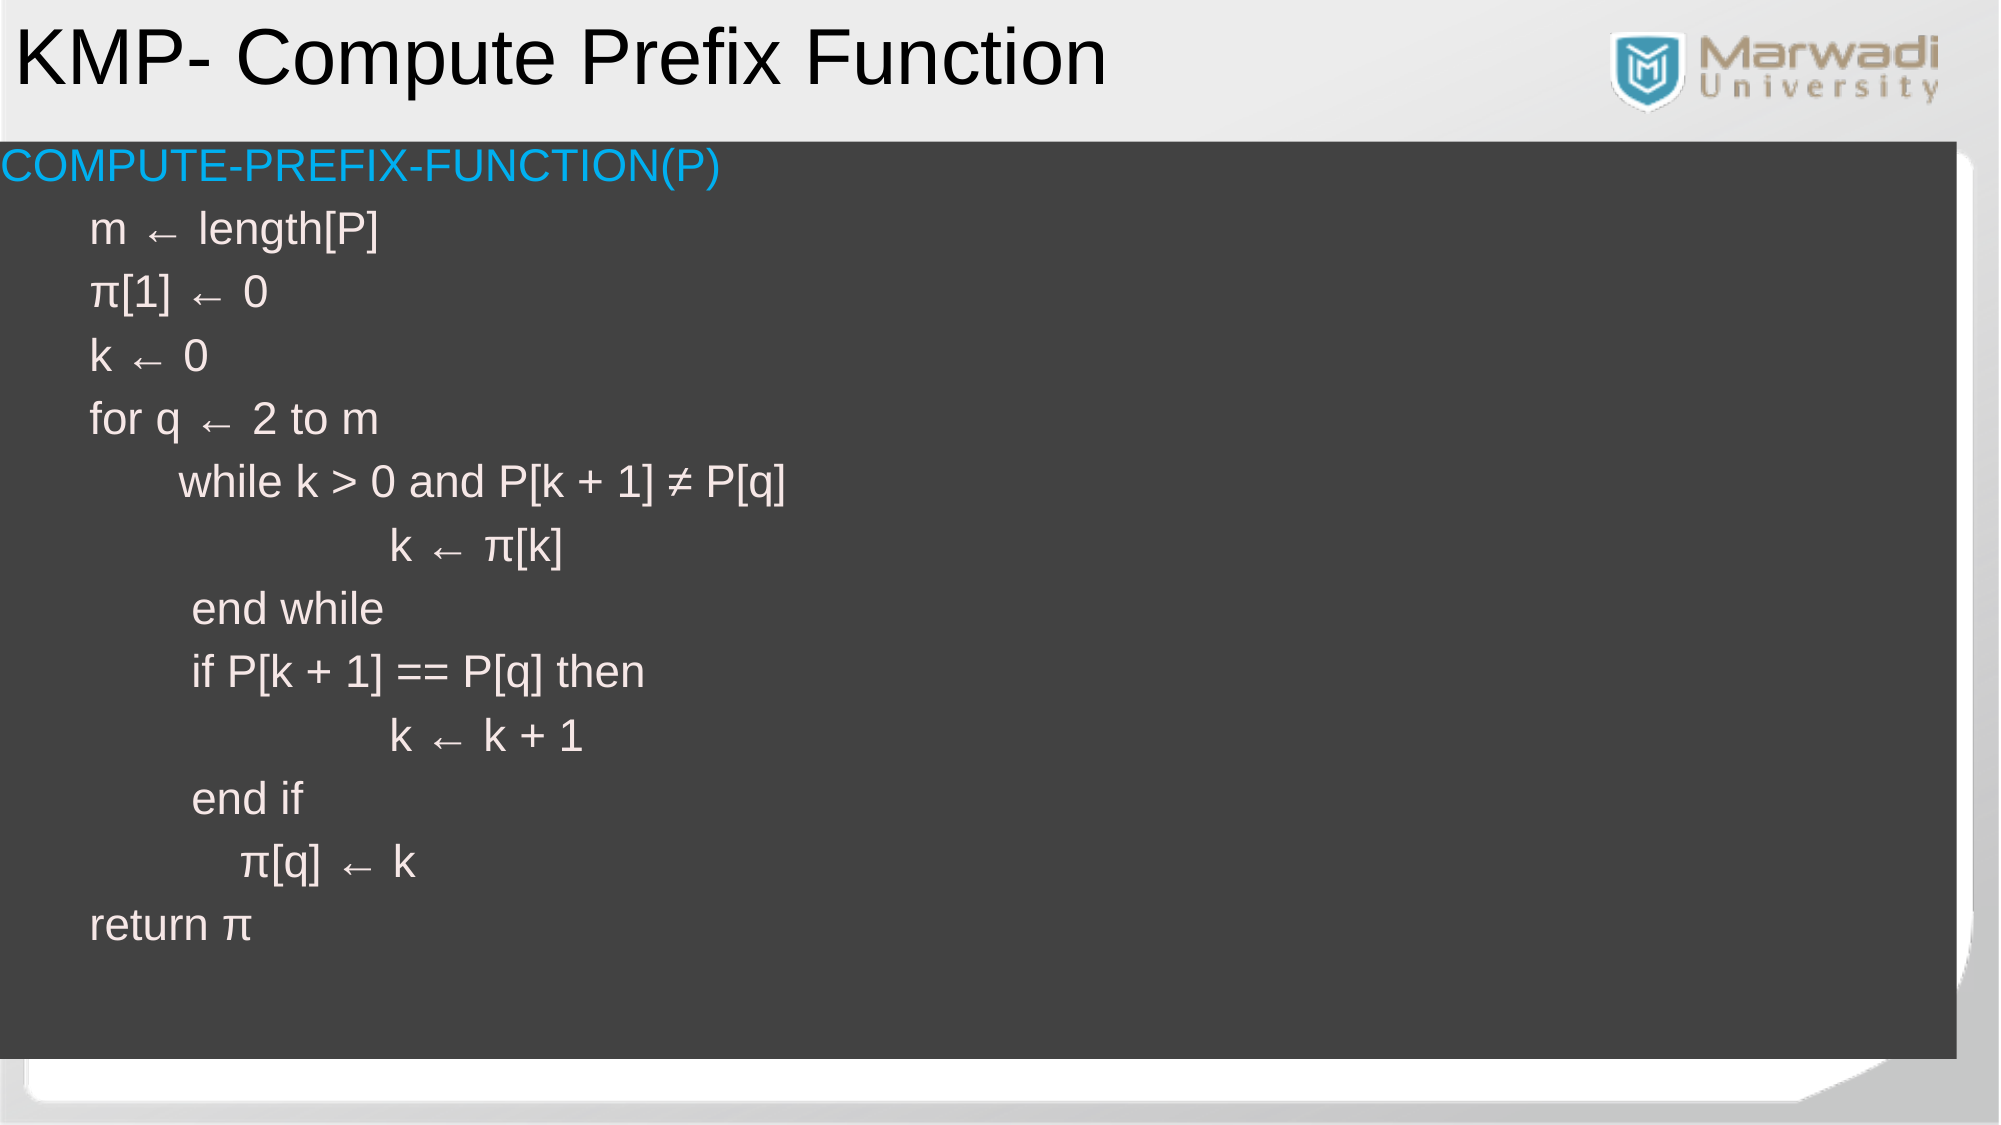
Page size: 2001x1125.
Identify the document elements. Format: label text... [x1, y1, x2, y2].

list COMPUTE-PREFIX-FUNCTION(P) m ← length[P] π[1] ← 0 k ← 0 for q ← 2 to m while k > 0 and P[k + 1] ≠ P[q] k ← π[k] end while if P[k + 1] == P[q] then k ← k + 1 end if π[q] ← k return π [0, 141, 1957, 1059]
title KMP- Compute Prefix Function [0, 0, 2000, 117]
picture [0, 117, 1999, 1125]
